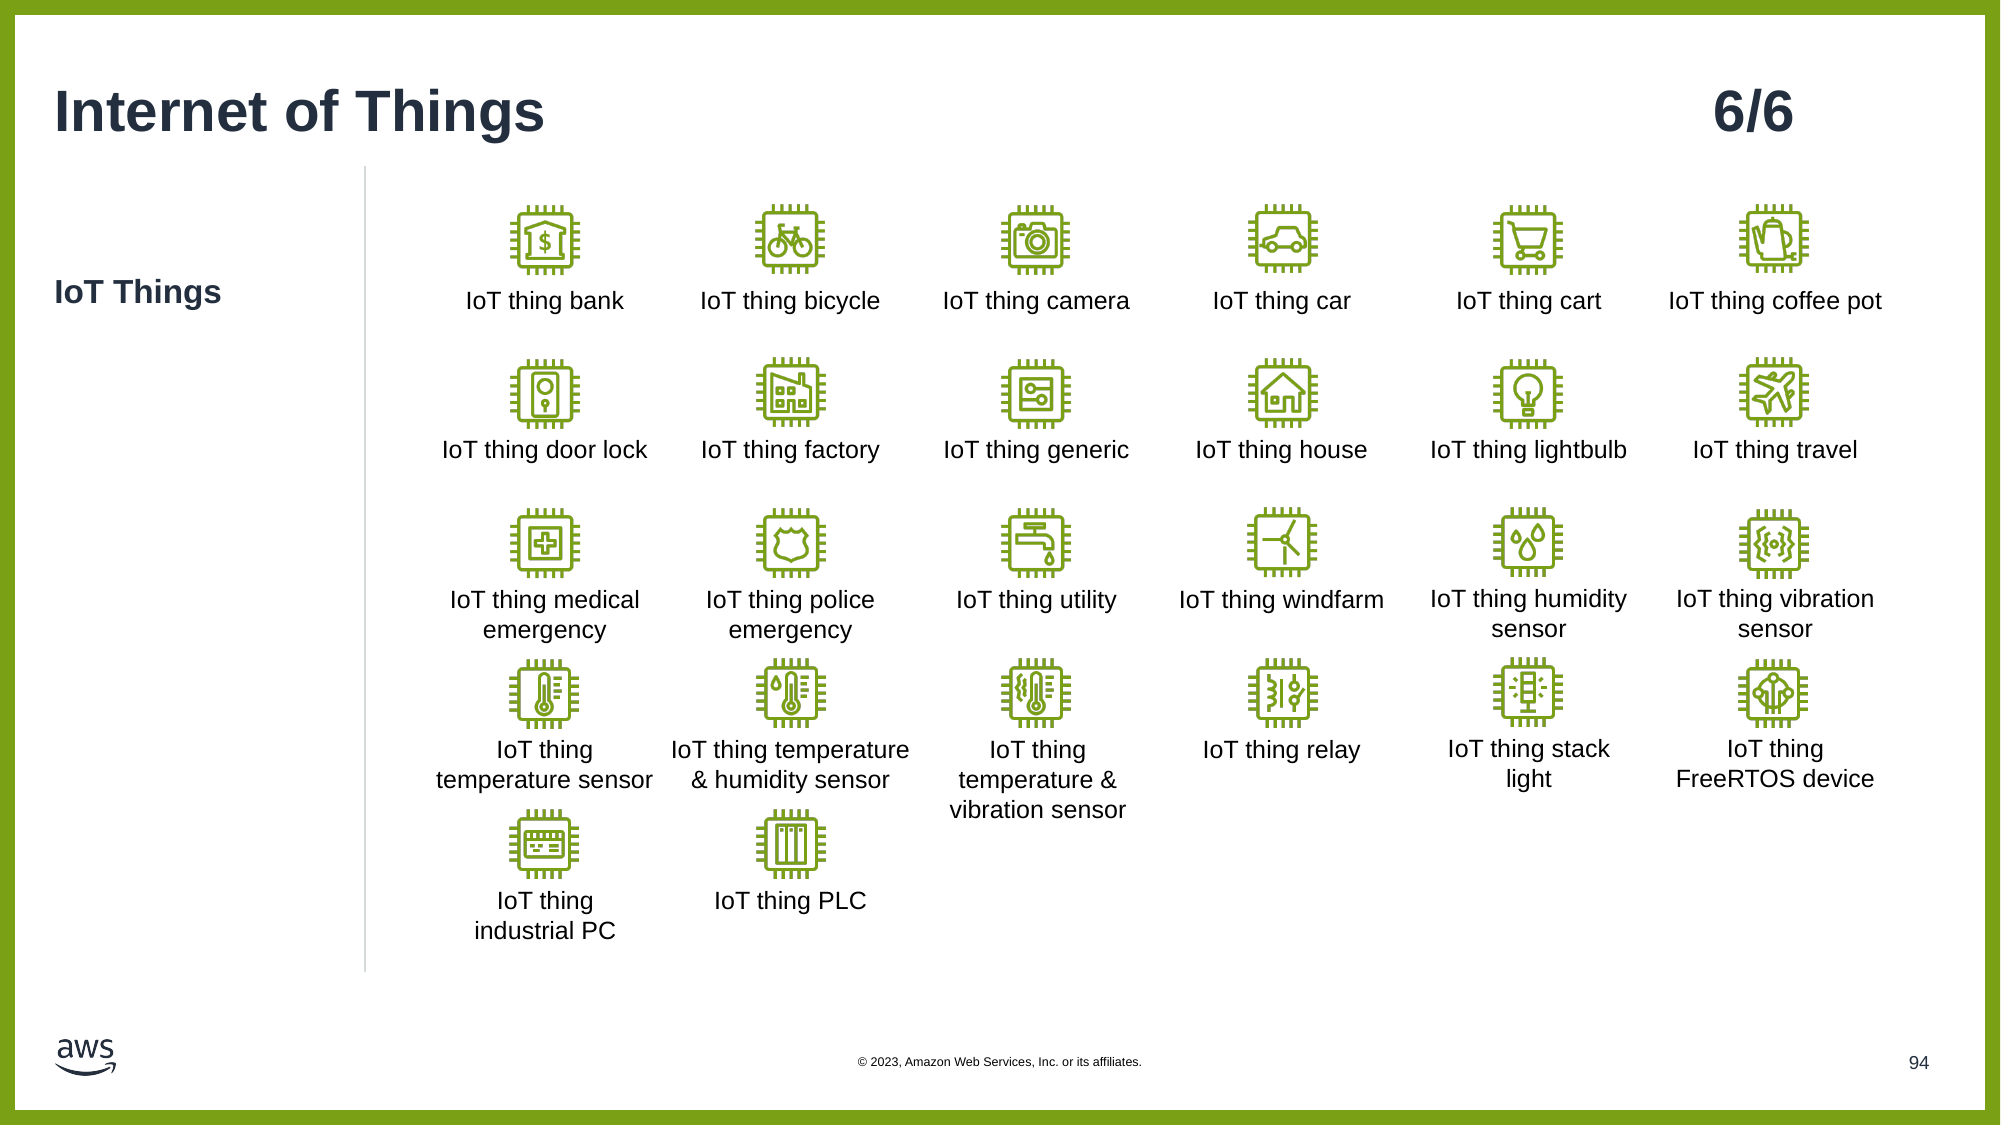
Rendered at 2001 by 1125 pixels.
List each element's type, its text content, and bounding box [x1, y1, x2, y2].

text_box IoT thing factory [666, 425, 912, 471]
picture [507, 505, 583, 581]
text_box IoT thing bicycle [666, 276, 912, 322]
text_box IoT thing police emergency [666, 576, 915, 651]
picture [506, 806, 582, 882]
text_box IoT thing cart [1406, 276, 1652, 322]
picture [1490, 504, 1566, 580]
text_box IoT thing house [1143, 425, 1406, 471]
picture [55, 1039, 116, 1076]
footer © 2023, Amazon Web Services, Inc. or its affiliates. [662, 1031, 1338, 1092]
picture [1490, 654, 1566, 730]
title Internet of Things 6/6 [39, 59, 1945, 166]
text_box IoT thing temperature sensor [421, 726, 652, 801]
text_box IoT thing industrial PC [440, 877, 651, 953]
text_box IoT thing travel [1652, 425, 1898, 471]
picture [753, 655, 829, 731]
picture [753, 505, 829, 581]
text_box IoT thing vibration sensor [1652, 575, 1898, 651]
picture [1736, 506, 1812, 582]
picture [998, 655, 1074, 731]
slide_number 94 [1494, 1031, 1945, 1092]
picture [997, 202, 1073, 278]
picture [507, 356, 583, 432]
text_box IoT thing generic [912, 425, 1143, 471]
picture [998, 356, 1074, 432]
text_box IoT thing lightbulb [1406, 425, 1652, 471]
text_box IoT thing utility [912, 576, 1143, 621]
picture [1490, 356, 1566, 432]
text_box IoT thing FreeRTOS device [1652, 725, 1898, 801]
text_box IoT thing humidity sensor [1406, 575, 1652, 651]
picture [1736, 354, 1812, 430]
text_box IoT thing camera [912, 276, 1143, 322]
text_box IoT thing PLC [666, 877, 915, 923]
picture [753, 354, 829, 430]
picture [1490, 202, 1566, 278]
text_box IoT thing temperature & humidity sensor [652, 726, 903, 801]
text_box IoT thing temperature & vibration sensor [903, 726, 1173, 831]
text_box IoT thing relay [1143, 726, 1406, 771]
picture [1244, 200, 1321, 276]
text_box IoT thing door lock [421, 426, 666, 471]
picture [1245, 355, 1321, 431]
text_box IoT thing windfarm [1143, 576, 1406, 621]
picture [1735, 656, 1811, 732]
text_box IoT thing coffee pot [1652, 276, 1898, 322]
picture [1736, 200, 1812, 276]
text_box IoT thing stack light [1406, 725, 1652, 801]
text_box IoT thing bank [421, 276, 666, 322]
picture [753, 806, 829, 882]
picture [1244, 504, 1320, 580]
picture [752, 201, 828, 277]
picture [1245, 655, 1321, 731]
text_box IoT thing medical emergency [421, 576, 666, 651]
picture [506, 656, 582, 732]
text_box IoT thing car [1143, 276, 1406, 322]
picture [998, 505, 1074, 581]
picture [507, 202, 583, 278]
